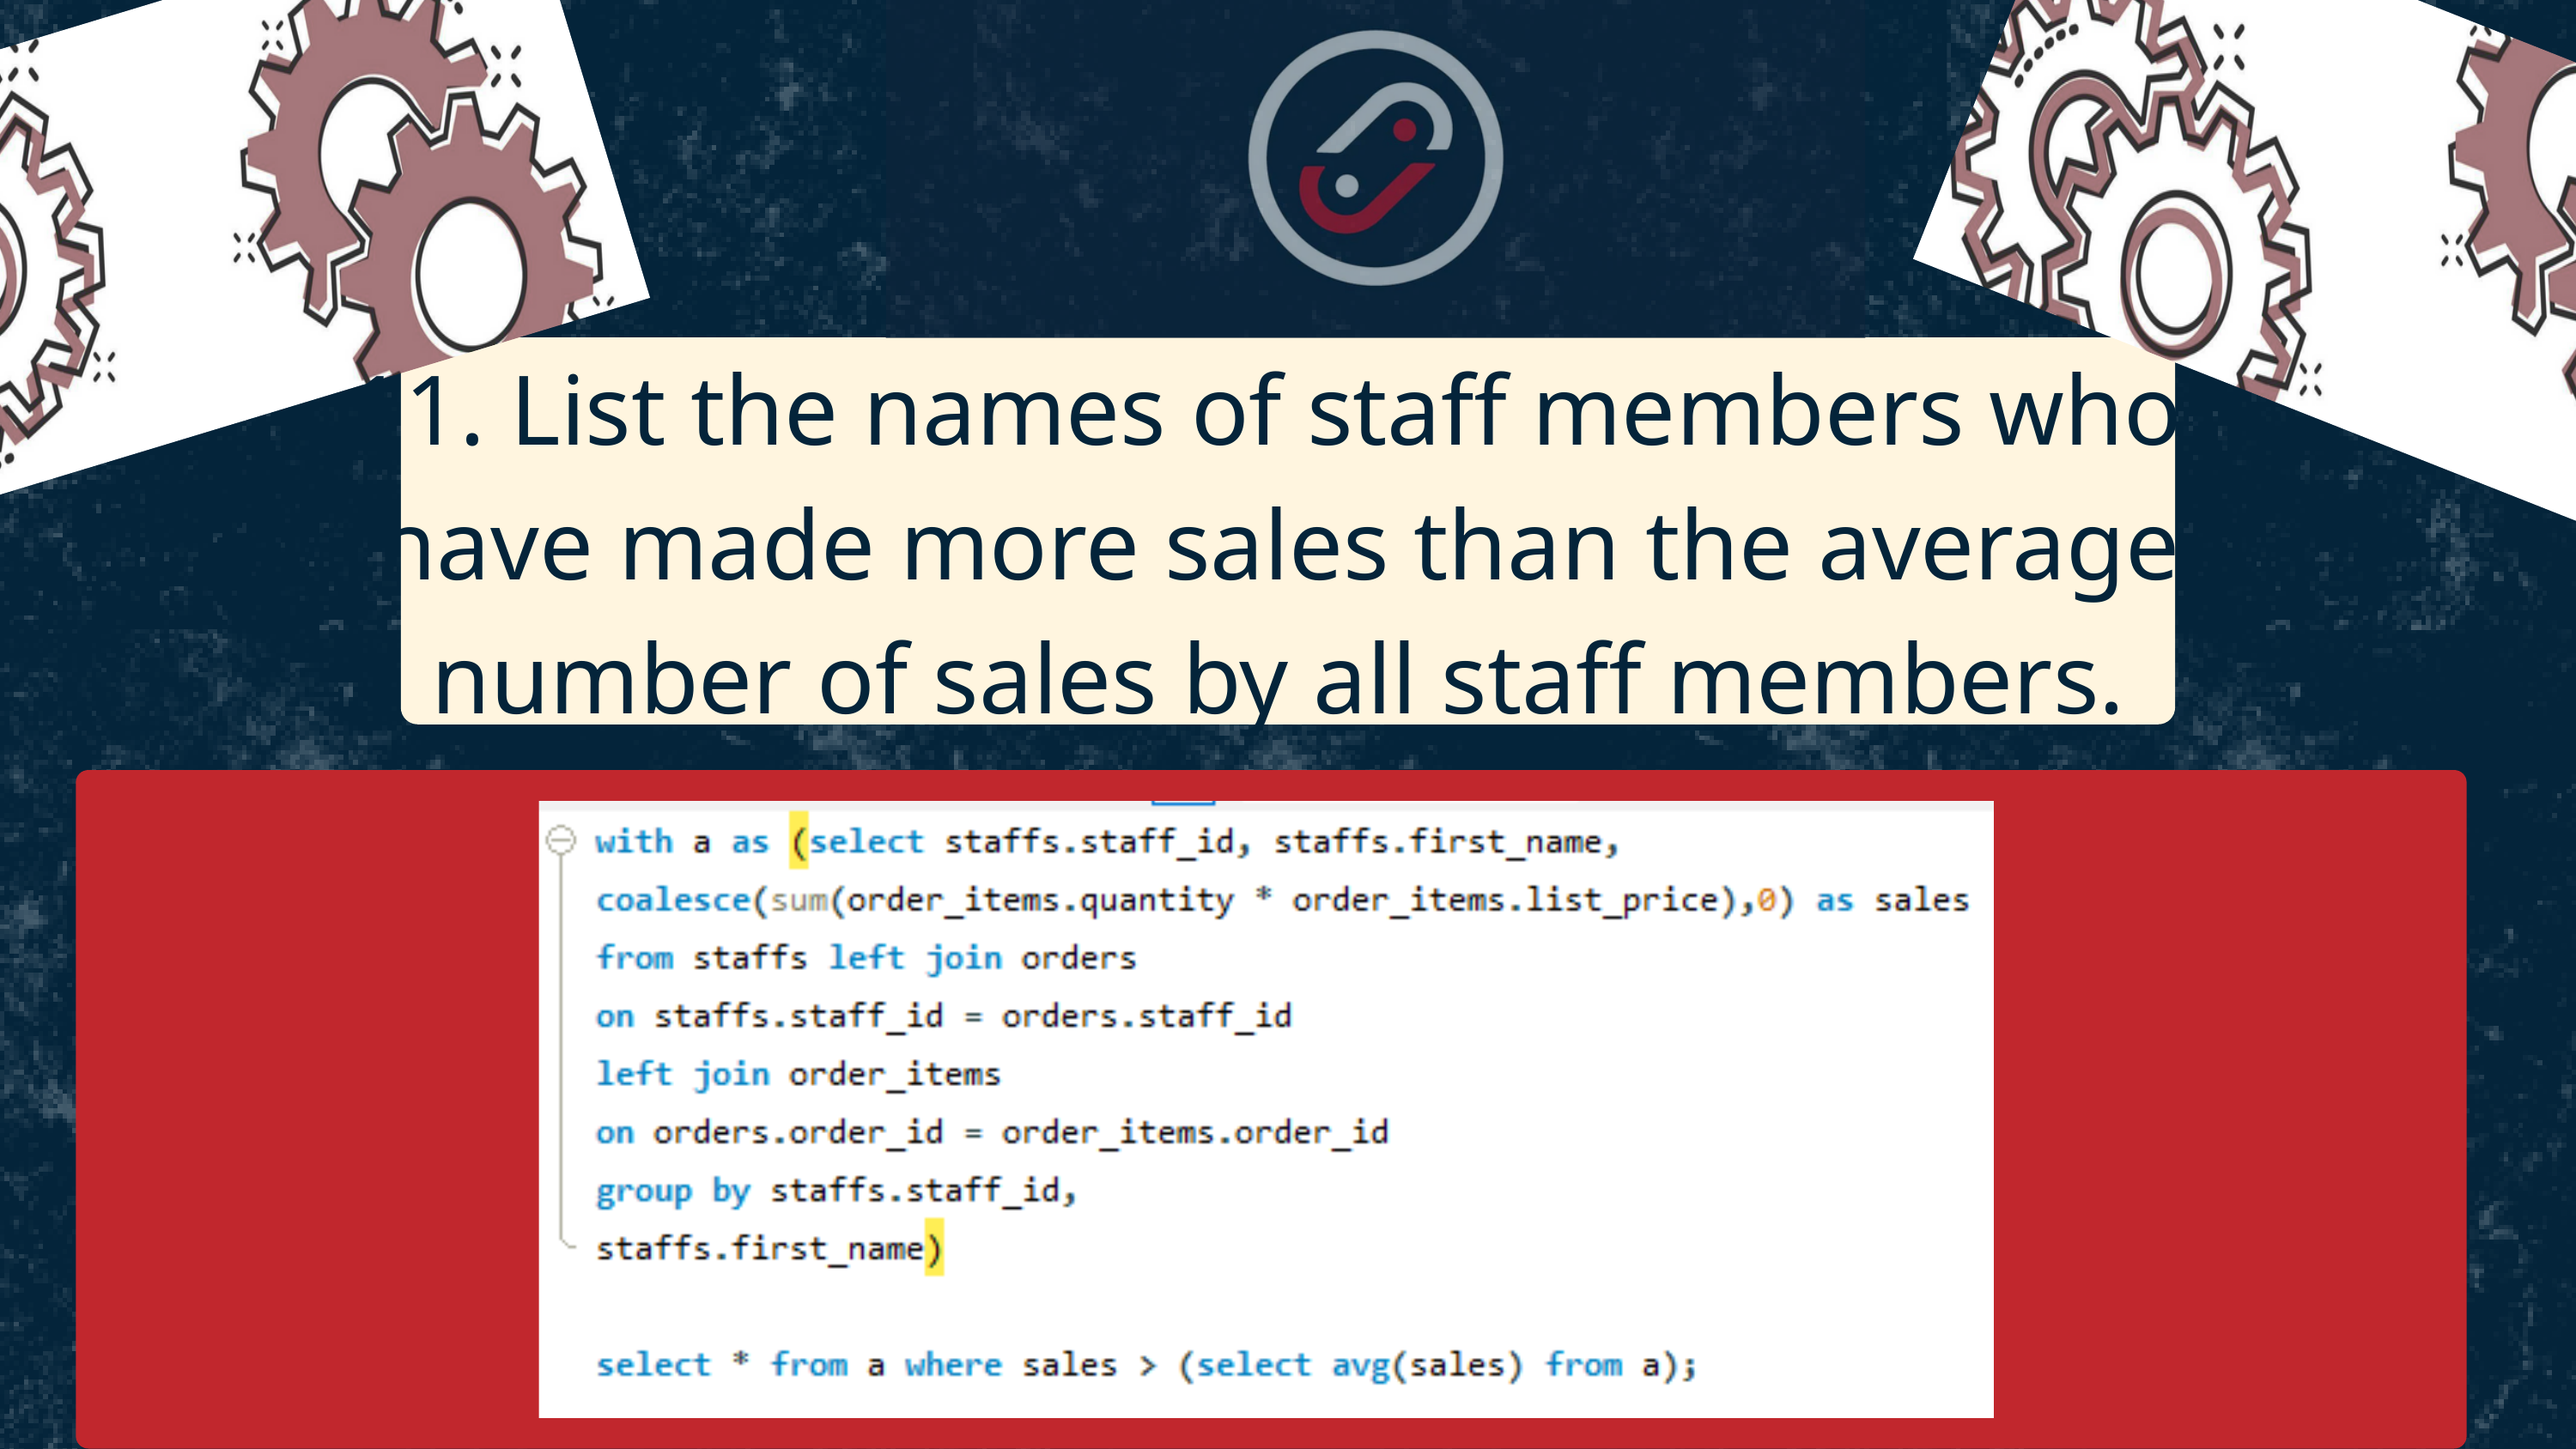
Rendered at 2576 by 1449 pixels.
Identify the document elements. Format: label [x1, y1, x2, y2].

text_box [0, 0, 2576, 1449]
text_box [400, 336, 2176, 724]
text_box [76, 769, 2467, 1449]
